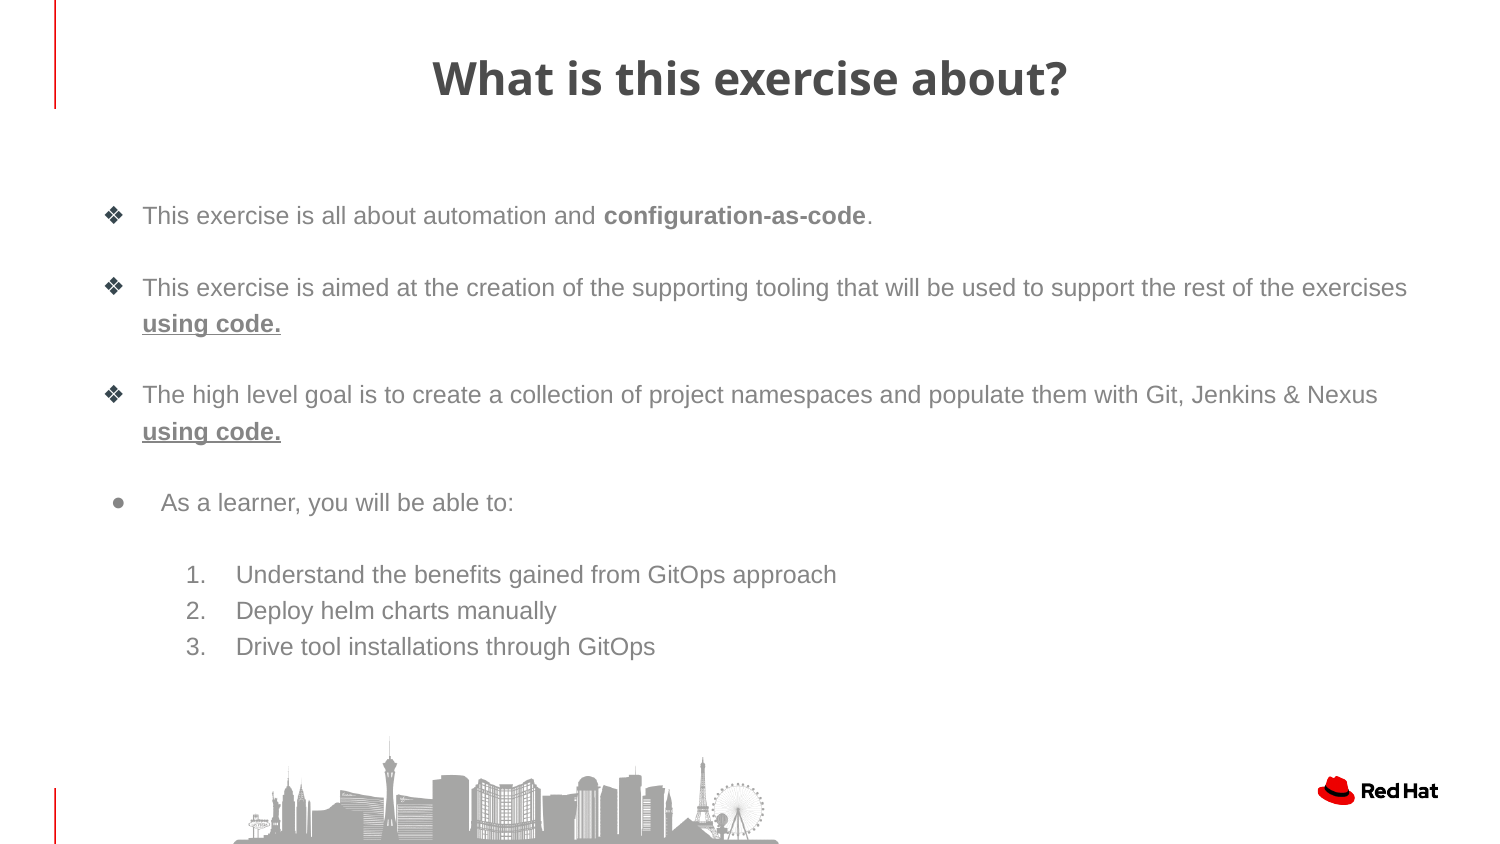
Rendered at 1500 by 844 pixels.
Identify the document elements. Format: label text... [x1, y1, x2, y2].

title What is this exercise about? [215, 49, 1285, 169]
text_box This exercise is all about automation and configuration-as-code. This exercise is aimed at the creation of the supporting tooling that will be used to support the rest of the exercises using code. The high level goal is to create a collection of project namespaces and populate them with Git, Jenkins & Nexus using code. As a learner, you will be able to: Understand the benefits gained from GitOps approach Deploy helm charts manually Drive tool installations through GitOps [74, 182, 1426, 672]
picture [1317, 776, 1438, 805]
